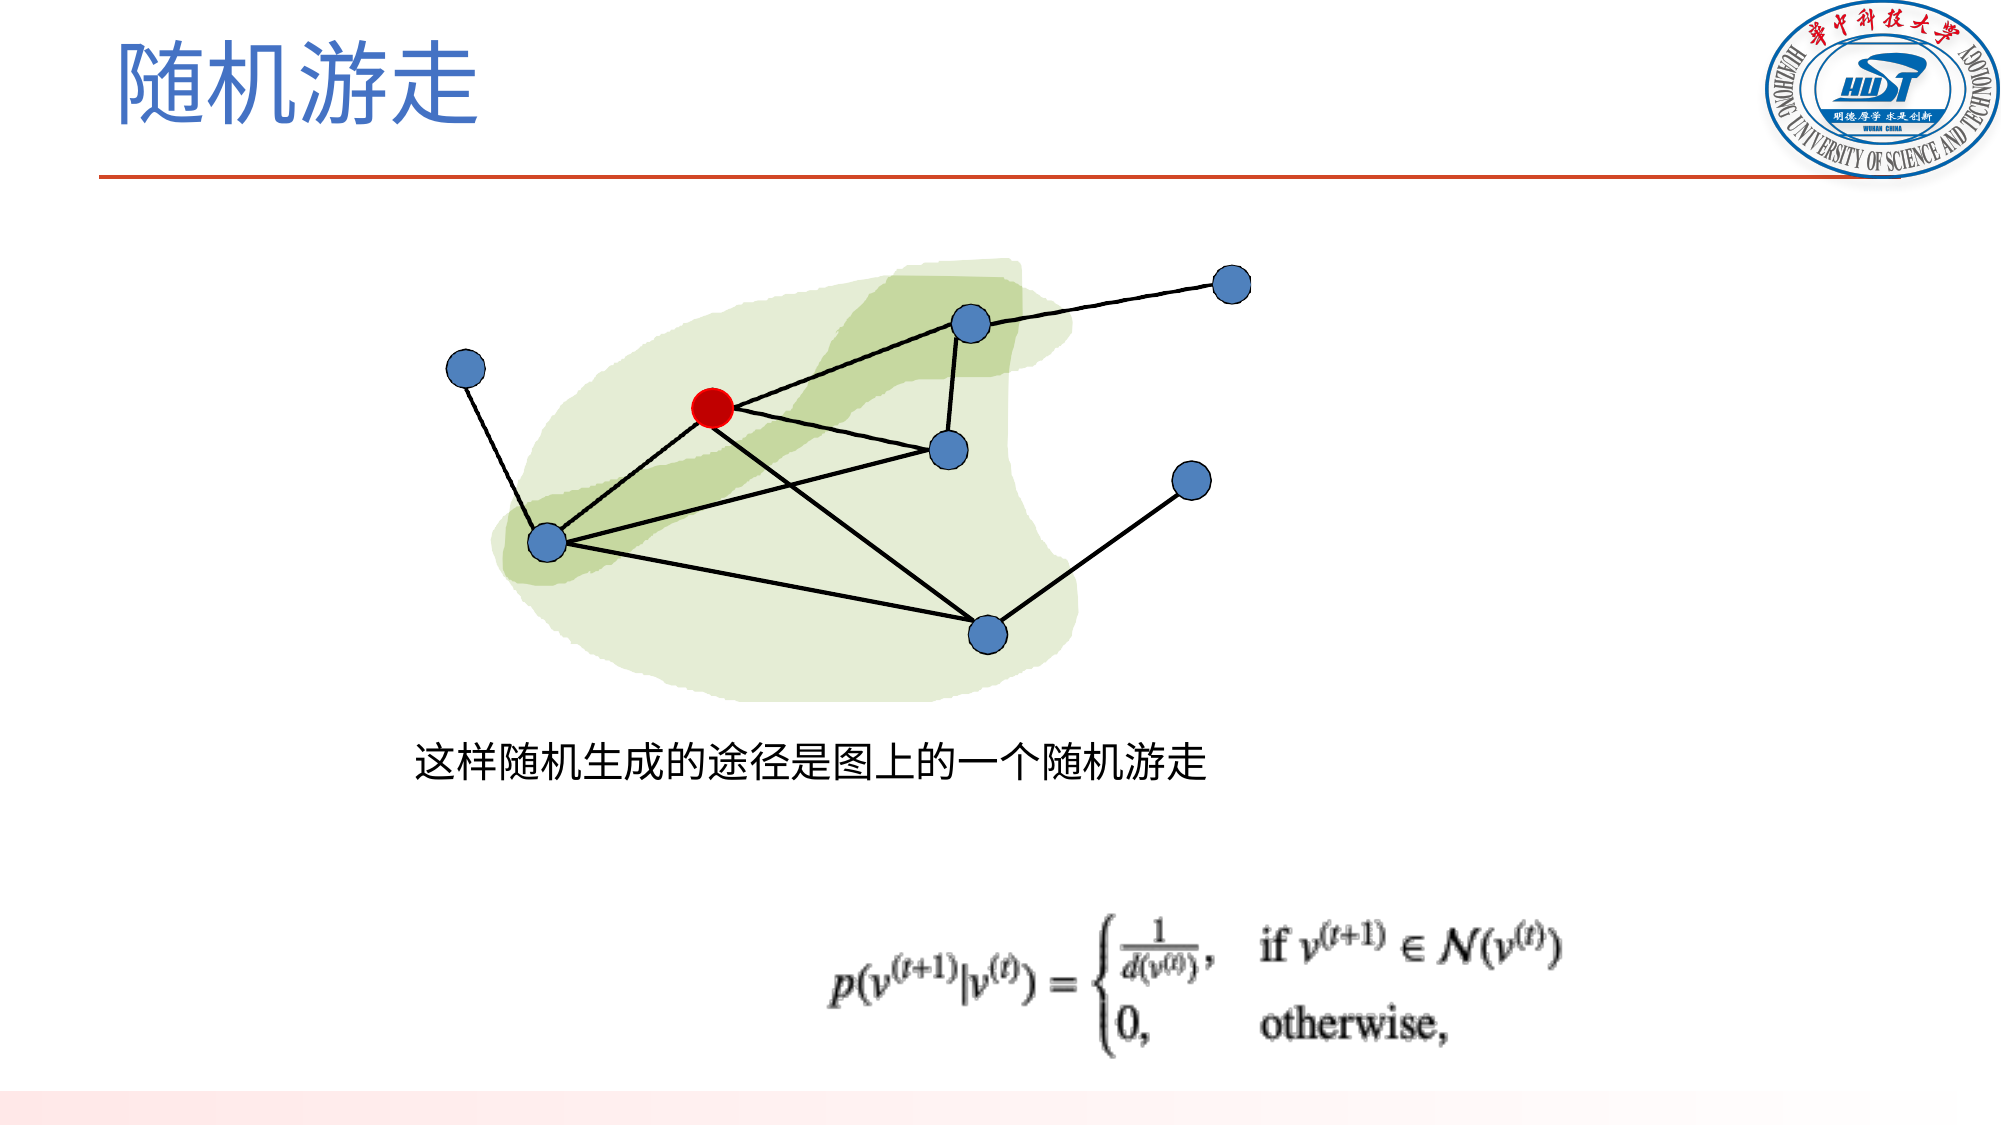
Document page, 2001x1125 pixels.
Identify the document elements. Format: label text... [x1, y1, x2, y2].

text_box [691, 387, 735, 429]
text_box [445, 258, 1252, 702]
text_box [1172, 460, 1212, 501]
title 随机游走 [99, 0, 1825, 177]
text_box 这样随机生成的途径是图上的一个随机游走 [412, 736, 1210, 787]
picture [1765, 0, 2000, 179]
text_box [753, 871, 1653, 1103]
